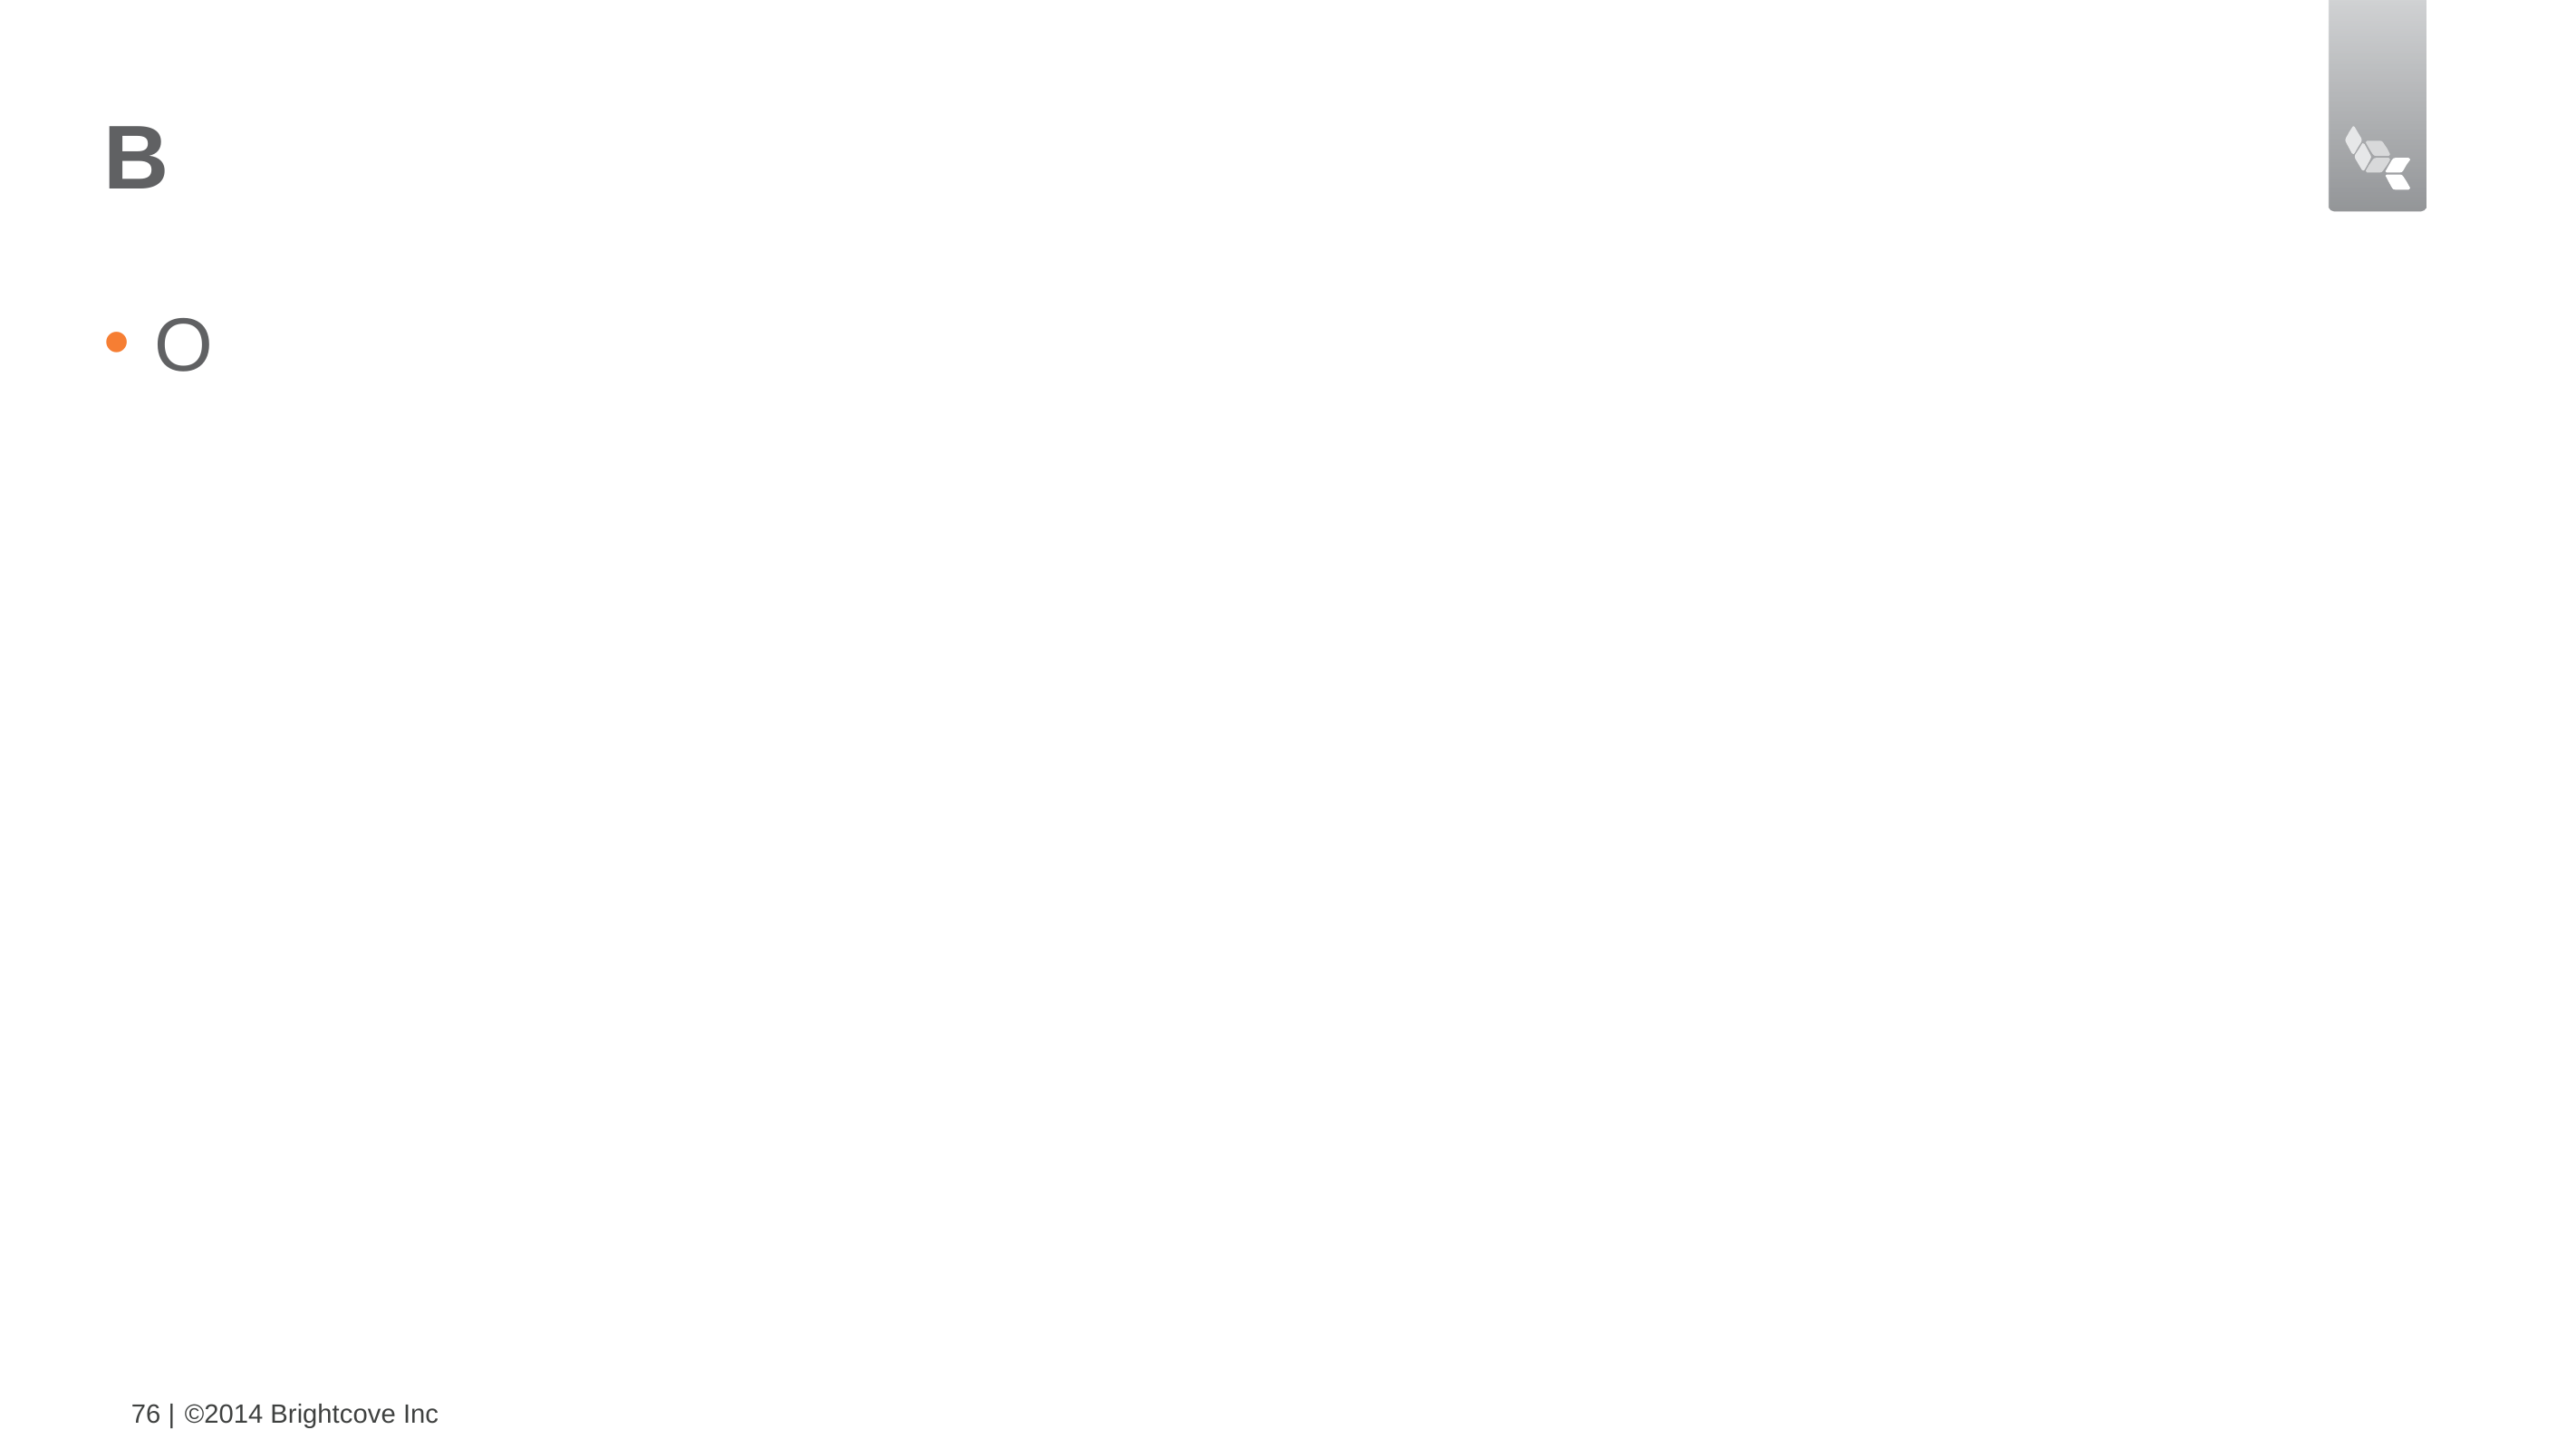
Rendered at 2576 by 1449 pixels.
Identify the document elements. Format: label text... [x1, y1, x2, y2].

footer ©2014 Brightcove Inc [189, 1374, 988, 1449]
title B [80, 44, 2270, 260]
slide_number 76 | [88, 1374, 189, 1449]
list O [80, 284, 2441, 1302]
